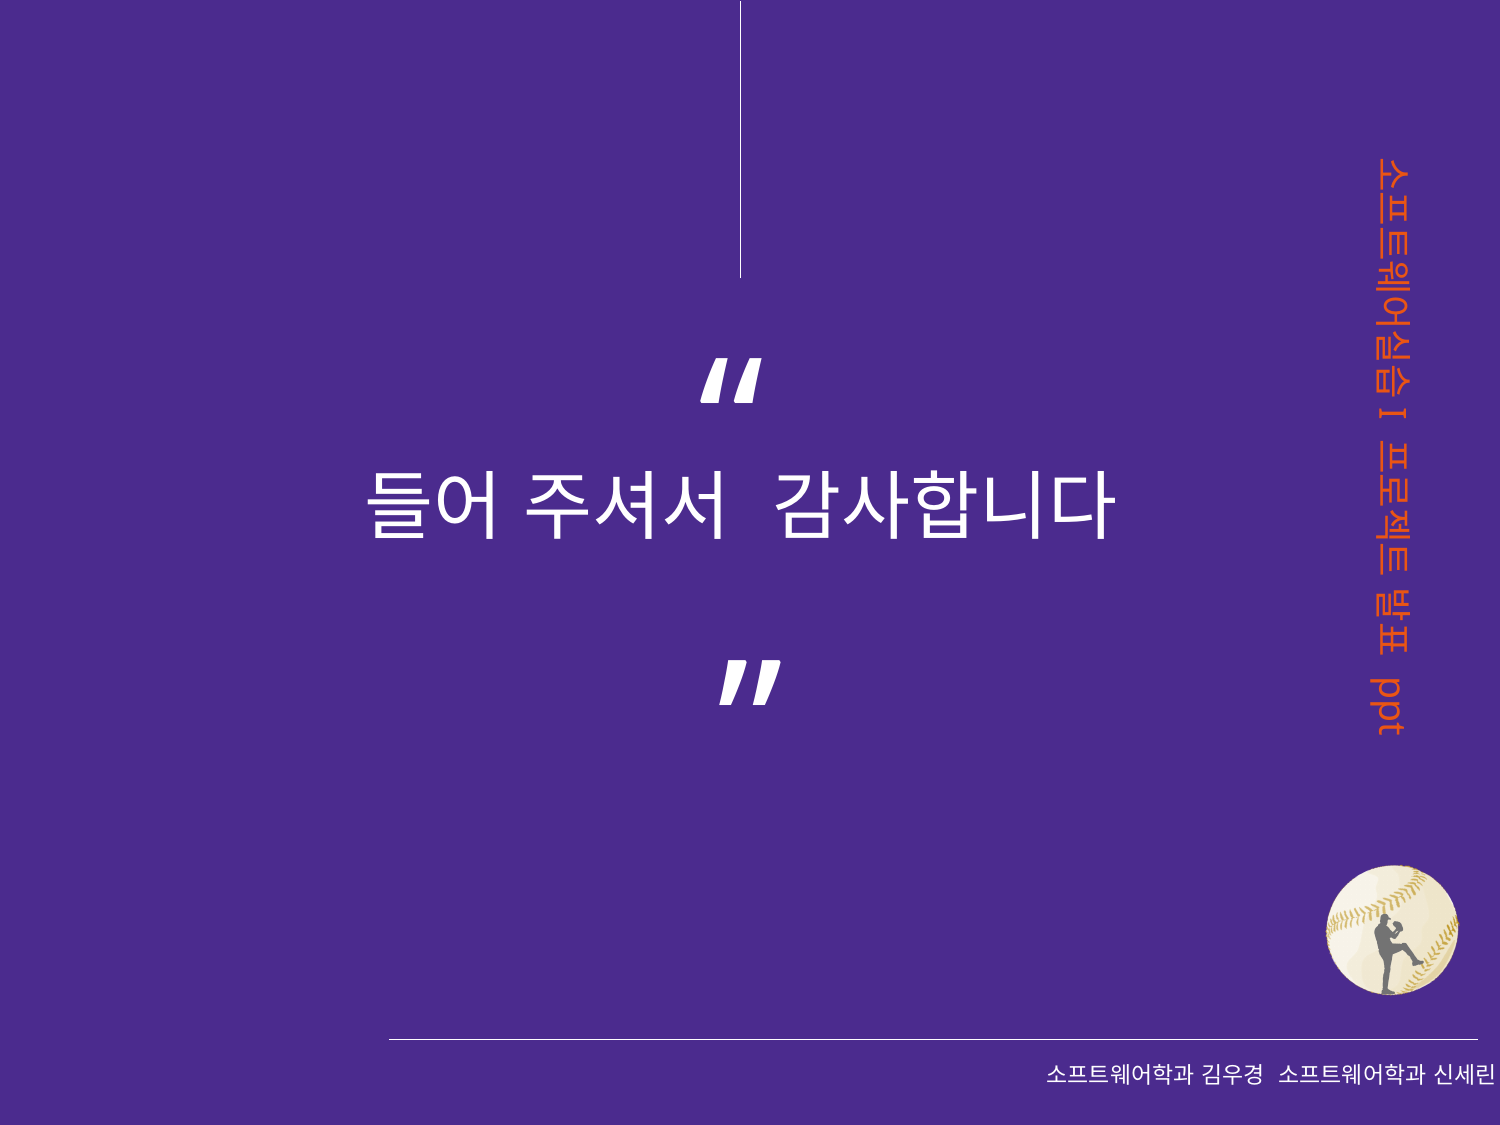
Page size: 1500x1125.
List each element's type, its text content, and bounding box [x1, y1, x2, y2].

text_box 소프트웨어학과 김우경 소프트웨어학과 신세린 [1031, 1039, 1500, 1096]
text_box 들어 주셔서 감사합니다 [349, 451, 1133, 557]
text_box “ [517, 298, 947, 534]
text_box 소프트웨어실습I 프로젝트 발표 ppt [1364, 142, 1425, 751]
text_box ” [535, 600, 965, 835]
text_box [1325, 865, 1458, 999]
